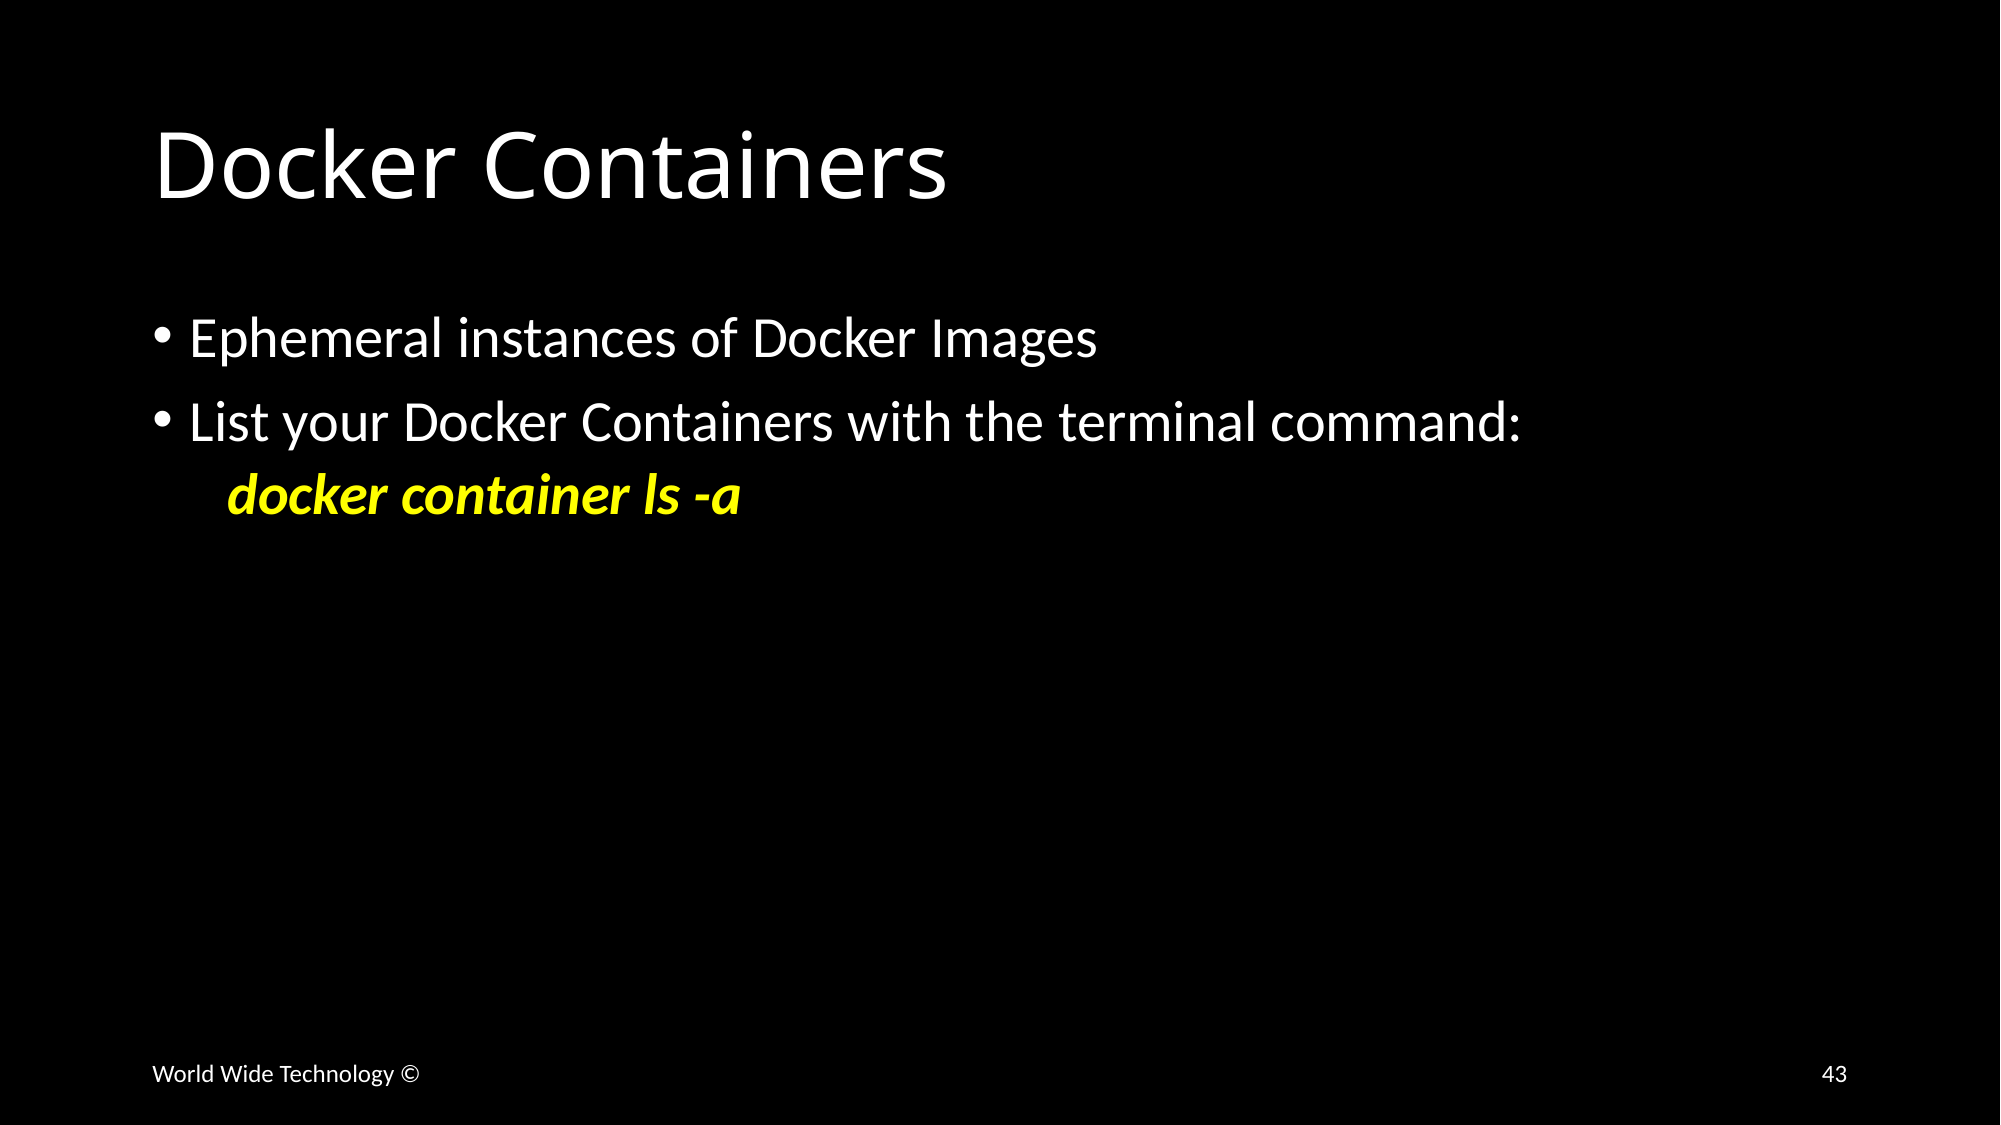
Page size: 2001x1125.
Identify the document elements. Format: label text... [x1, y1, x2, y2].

slide_number World Wide Technology © [137, 1042, 588, 1103]
slide_number 43 [1412, 1042, 1863, 1103]
list Ephemeral instances of Docker Images List your Docker Containers with the terminal command: docker container ls -a [137, 299, 1863, 1014]
title Docker Containers [137, 59, 1863, 278]
